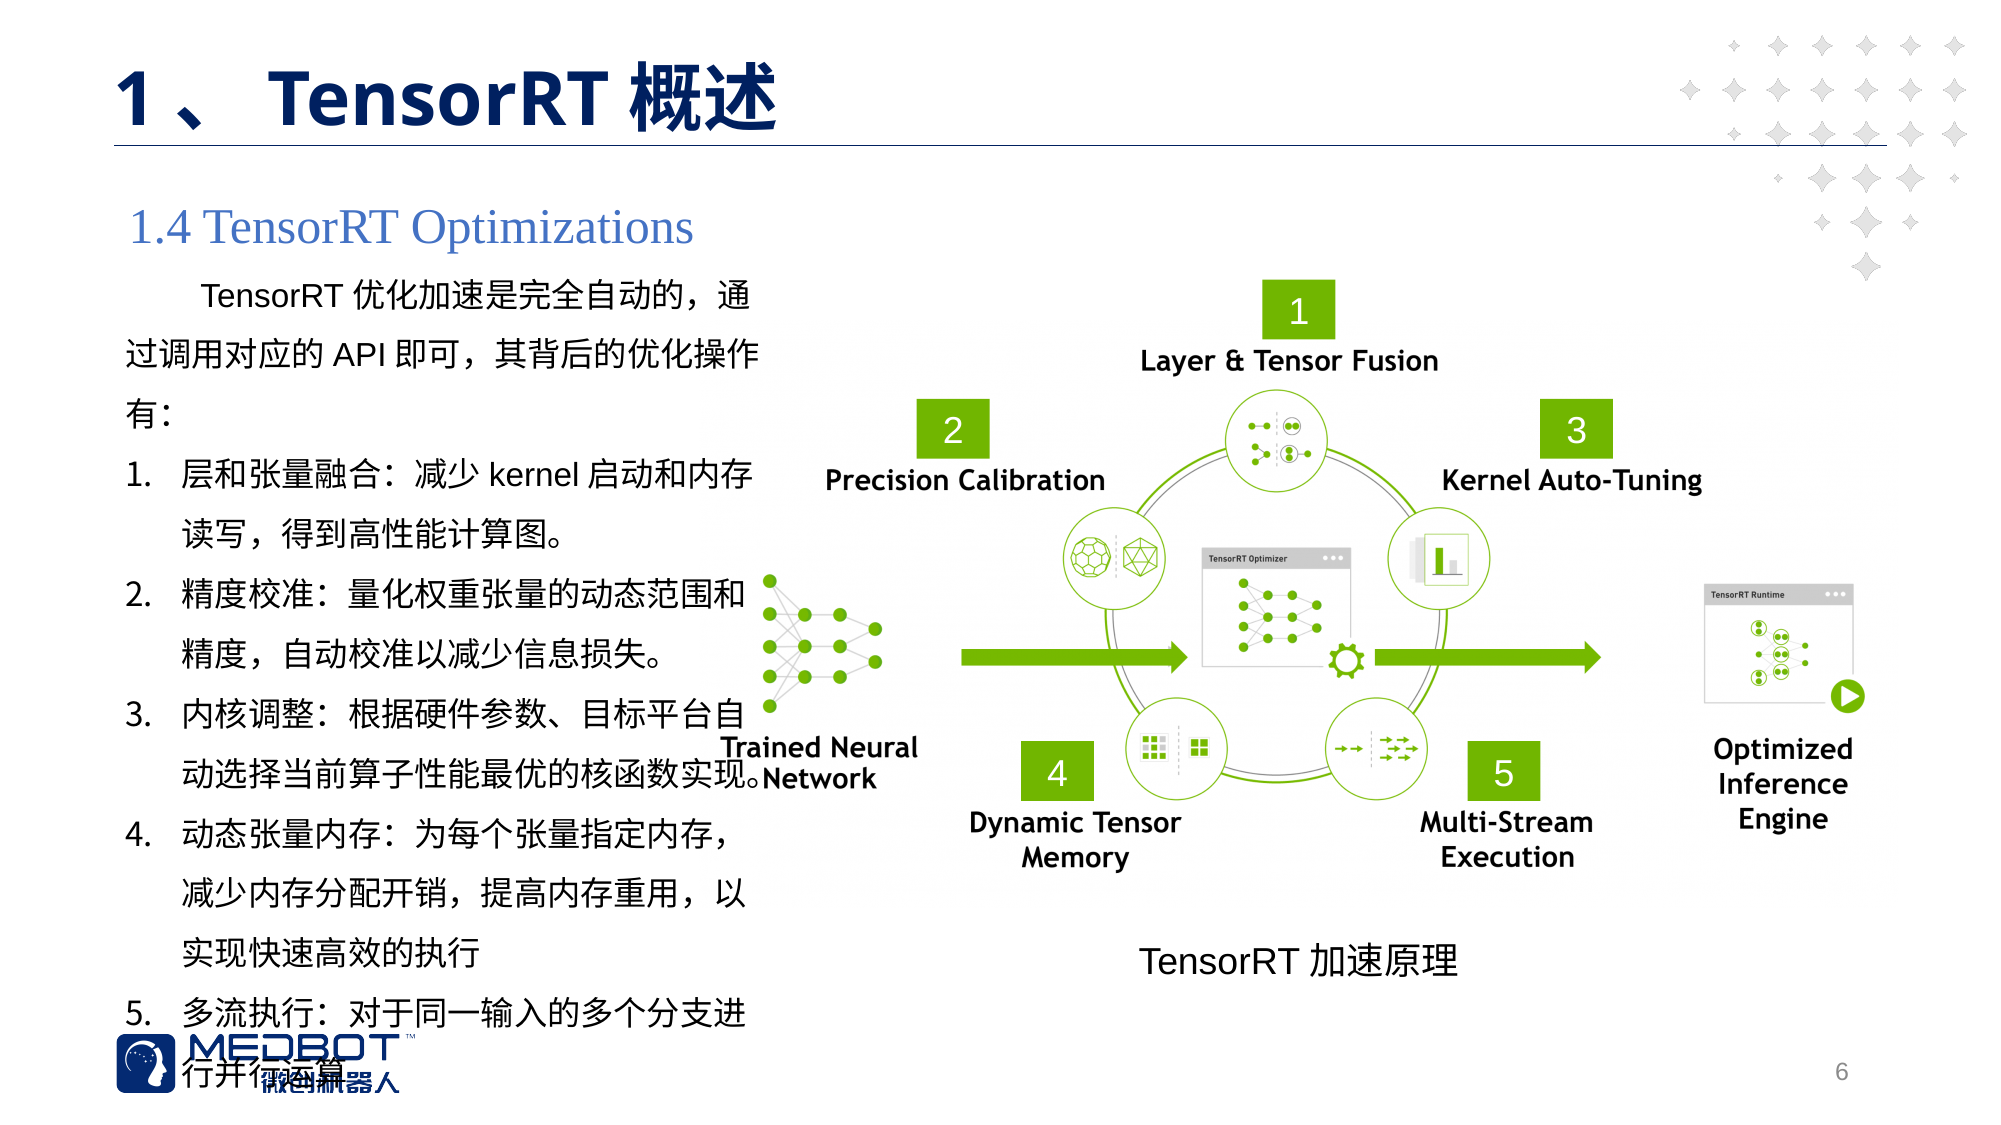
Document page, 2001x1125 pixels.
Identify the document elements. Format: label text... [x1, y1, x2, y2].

list 1、TensorRT概述 [114, 50, 1888, 120]
text_box 1.4 TensorRT Optimizations [114, 186, 865, 262]
text_box TensorRT加速原理 [1057, 929, 1541, 990]
text_box 1 [1262, 279, 1336, 320]
text_box 6 [1413, 1047, 1864, 1108]
picture [47, 997, 484, 1125]
picture [1680, 20, 1981, 281]
picture [699, 320, 1899, 908]
text_box TensorRT优化加速是完全自动的，通过调用对应的API即可，其背后的优化操作有： 层和张量融合：减少kernel启动和内存读写，得到高性能计算图。 精度校准：量化权重张量的动态范围和精度，自动校准以减少信息损失。 内核调整：根据硬件参数、目标平台自动选择当前算子性能最优的核函数实现。 动态张量内存：为每个张量指定内存，减少内存分配开销，提高内存重用，以实现快速高效的执行 多流执行：对于同一输入的多个分支进行并行运算 [110, 246, 788, 1100]
